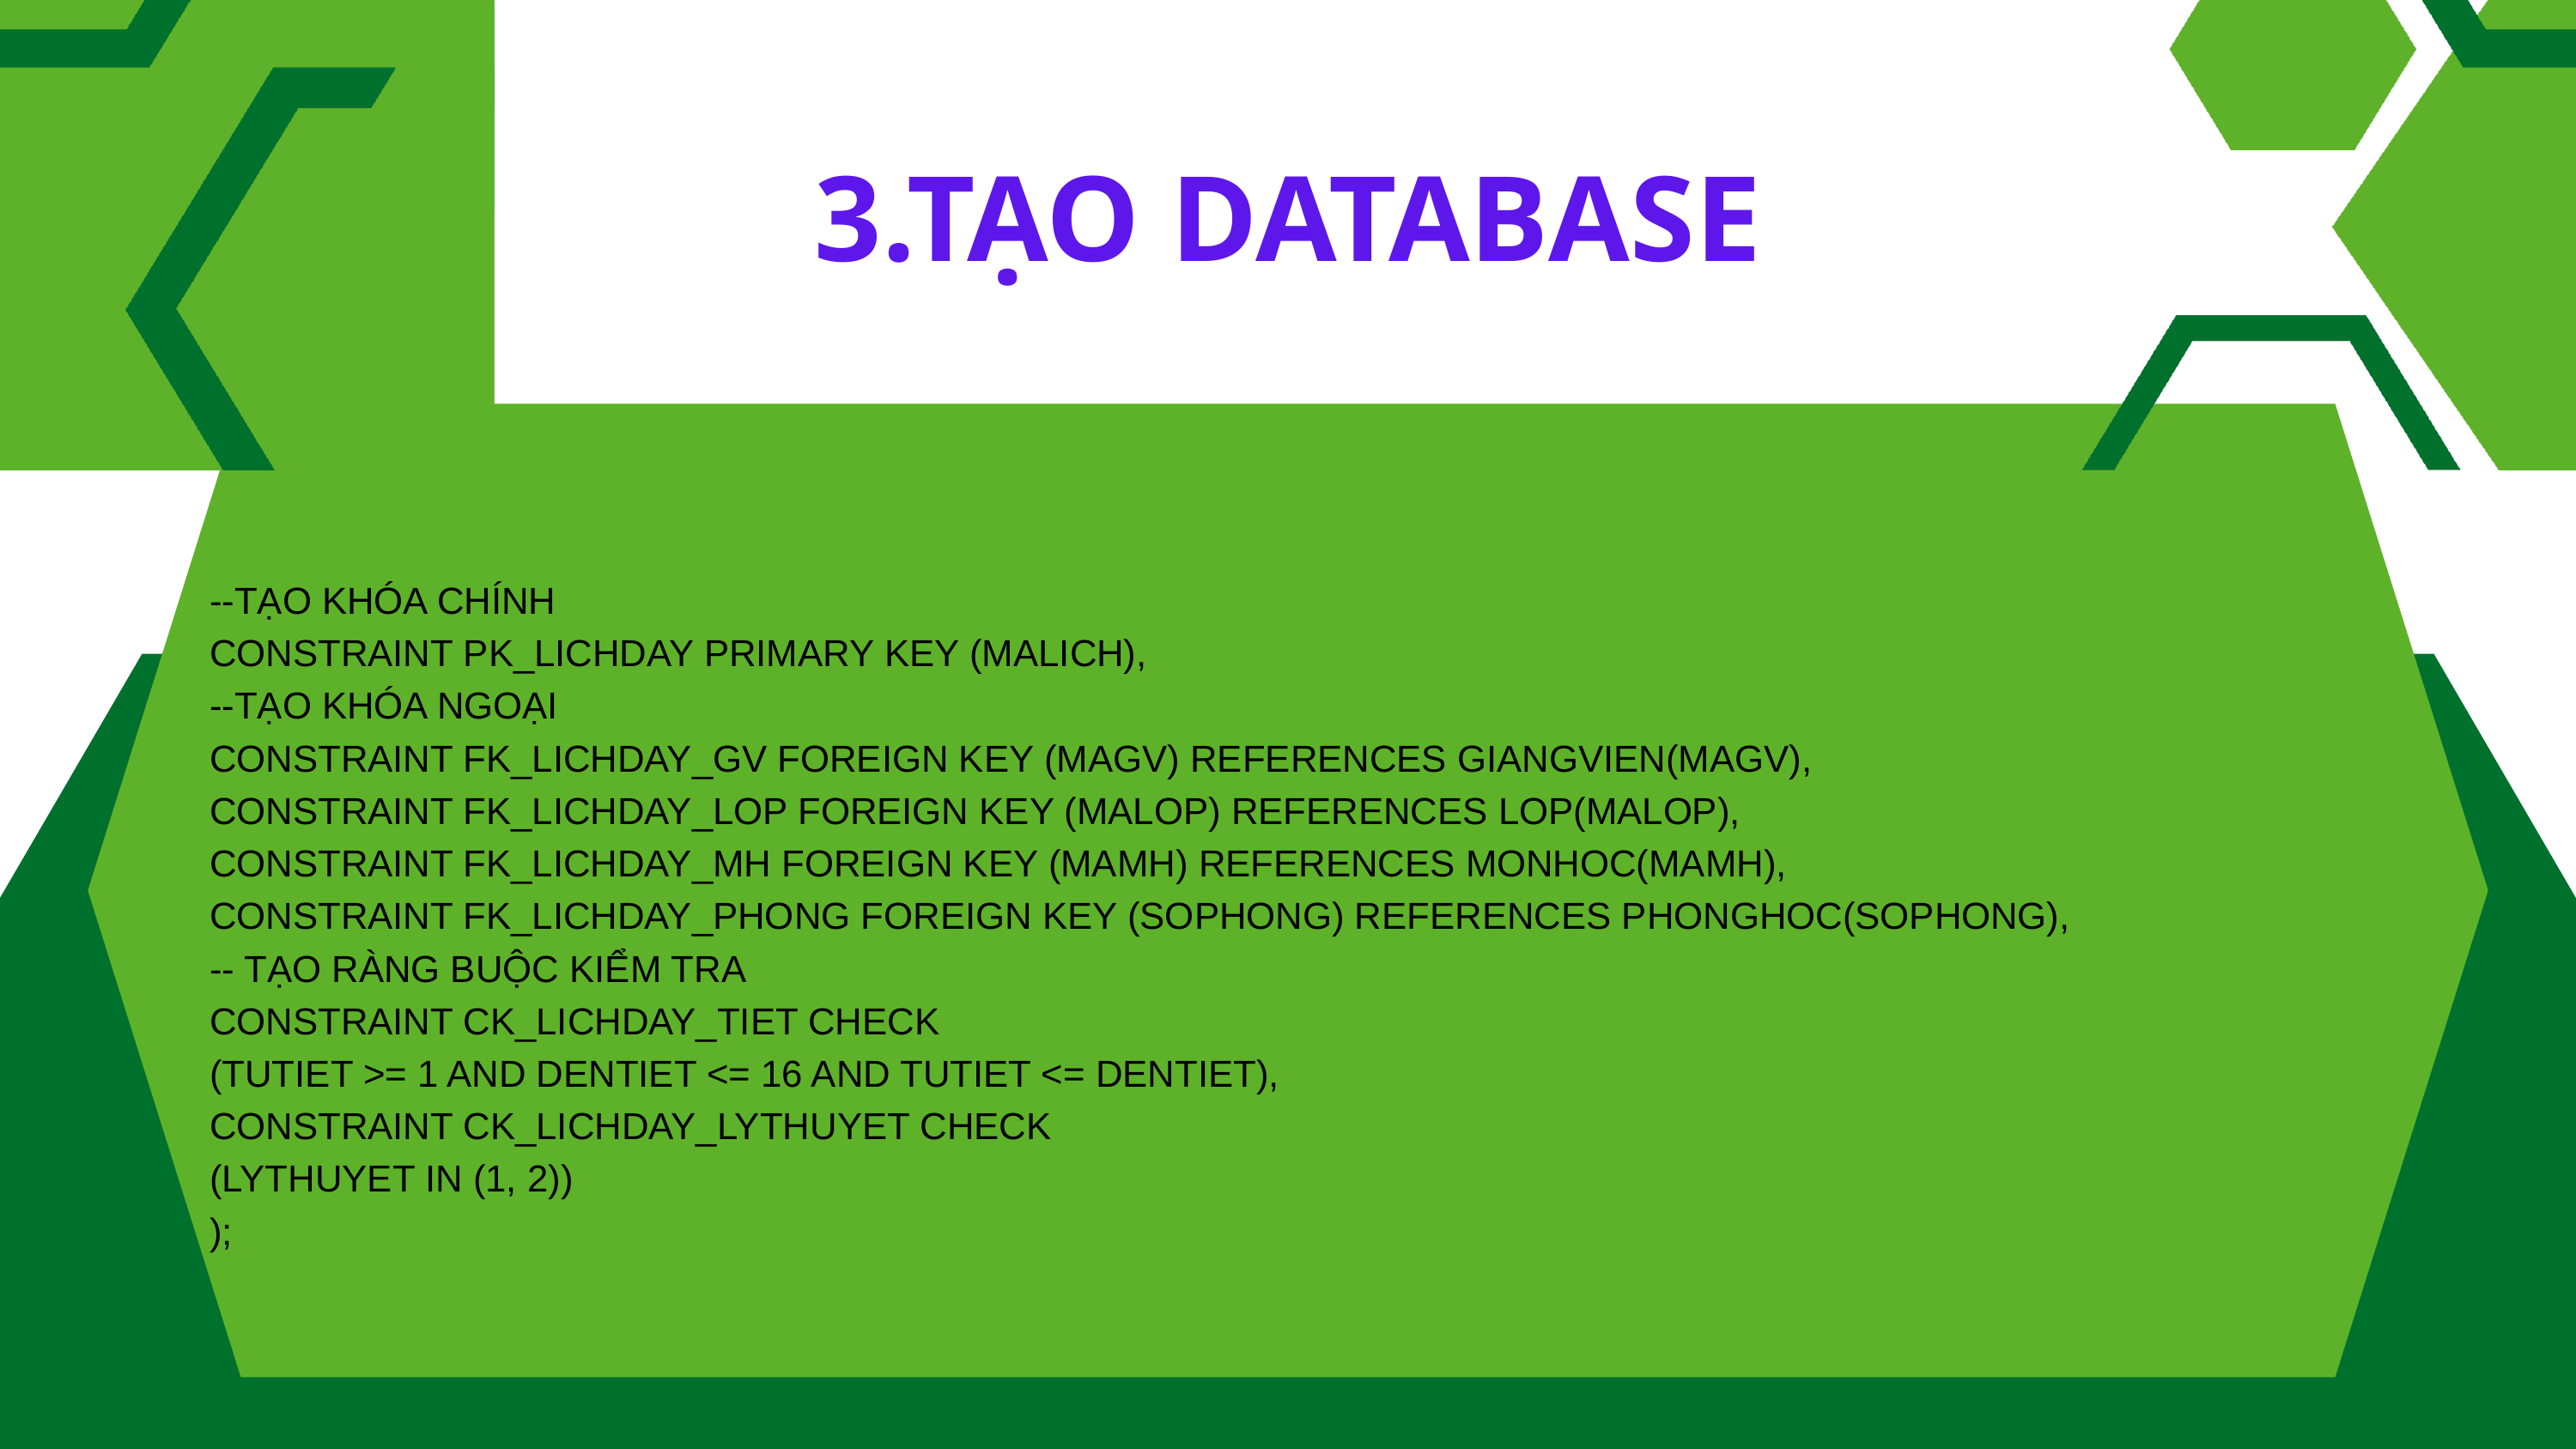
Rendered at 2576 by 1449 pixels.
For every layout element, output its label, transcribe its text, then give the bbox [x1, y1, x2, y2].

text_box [0, 653, 2576, 1449]
text_box 3.TẠO DATABASE [495, 161, 2081, 400]
text_box [0, 0, 495, 470]
text_box [2081, 0, 2576, 470]
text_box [88, 403, 2488, 1378]
